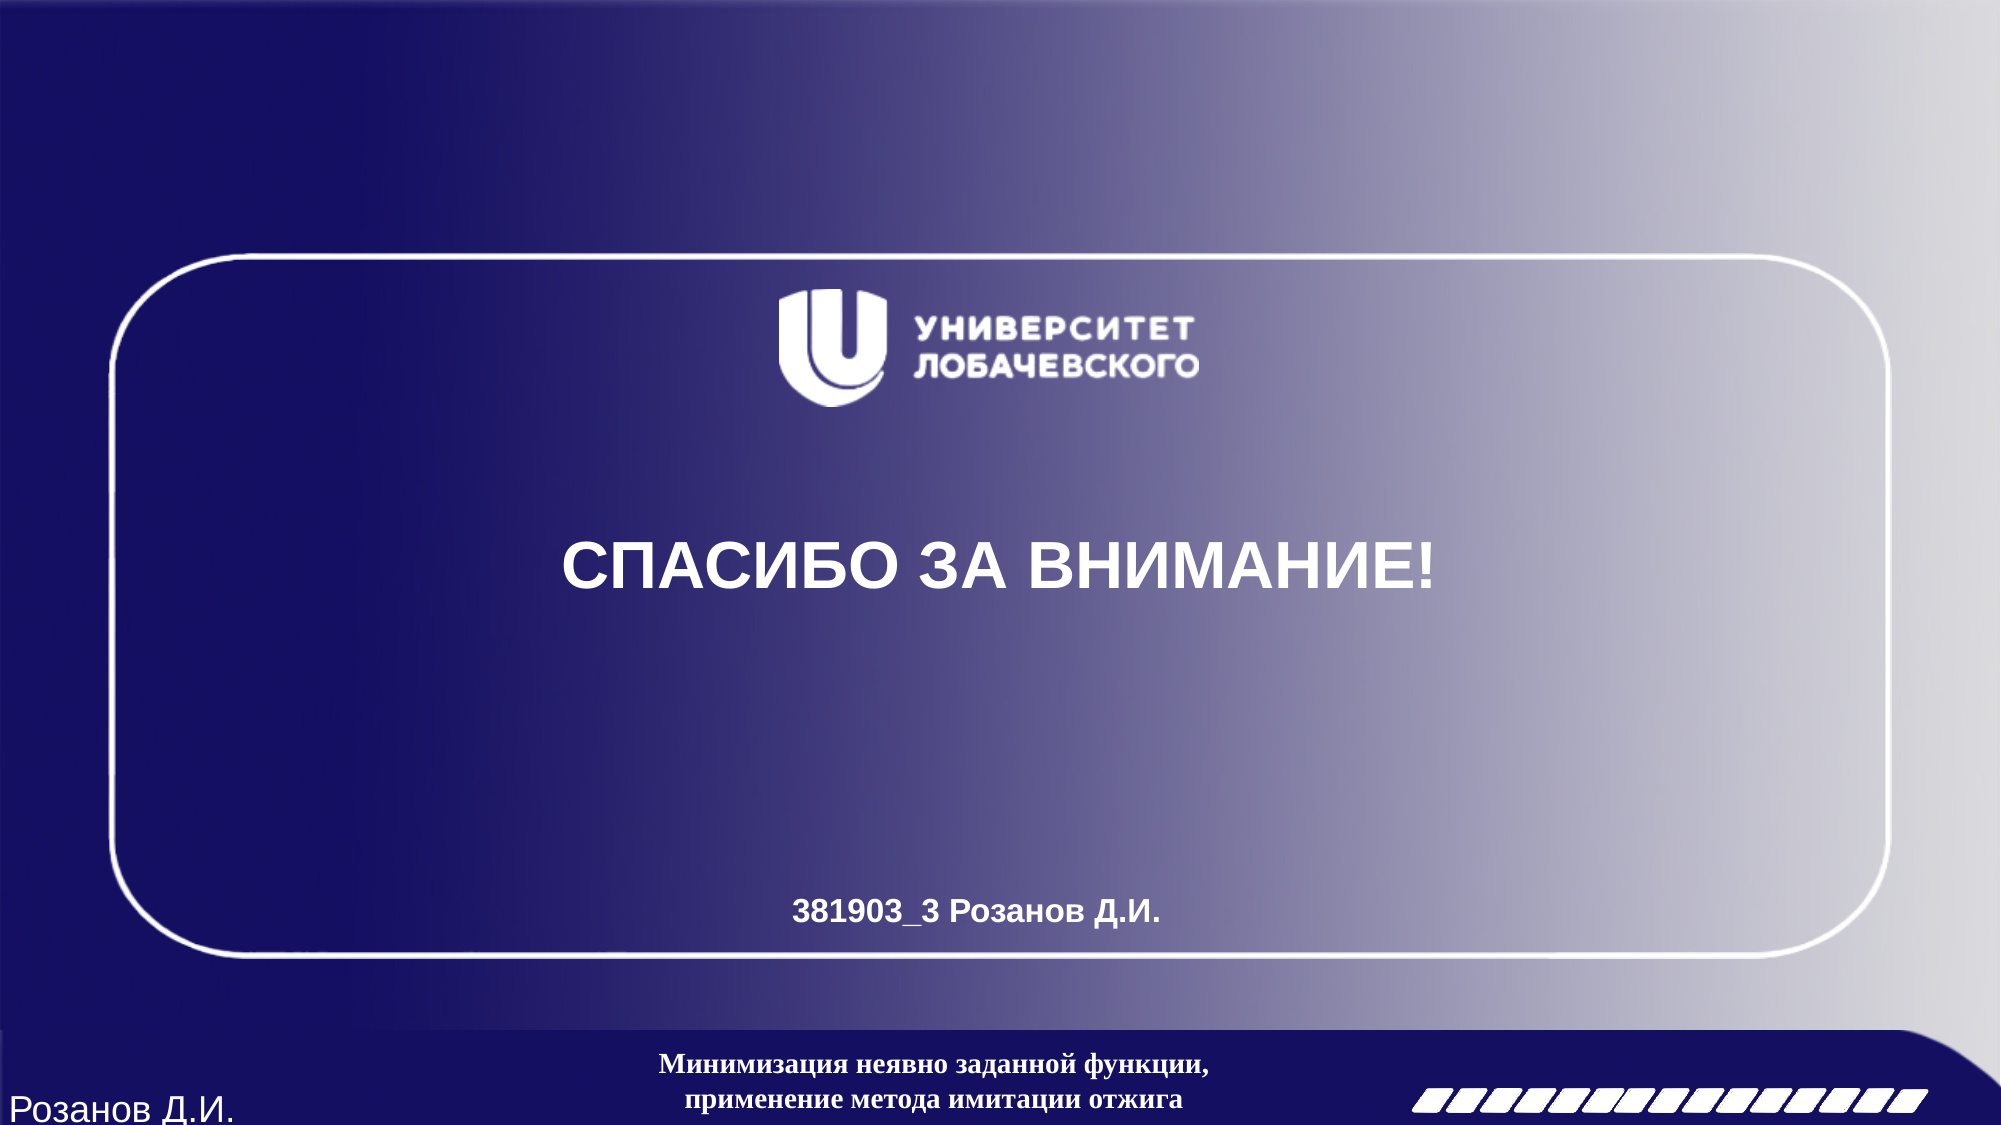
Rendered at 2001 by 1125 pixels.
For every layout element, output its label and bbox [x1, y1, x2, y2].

picture [108, 252, 1892, 959]
picture [0, 1030, 2001, 1125]
text_box [0, 0, 2000, 1030]
